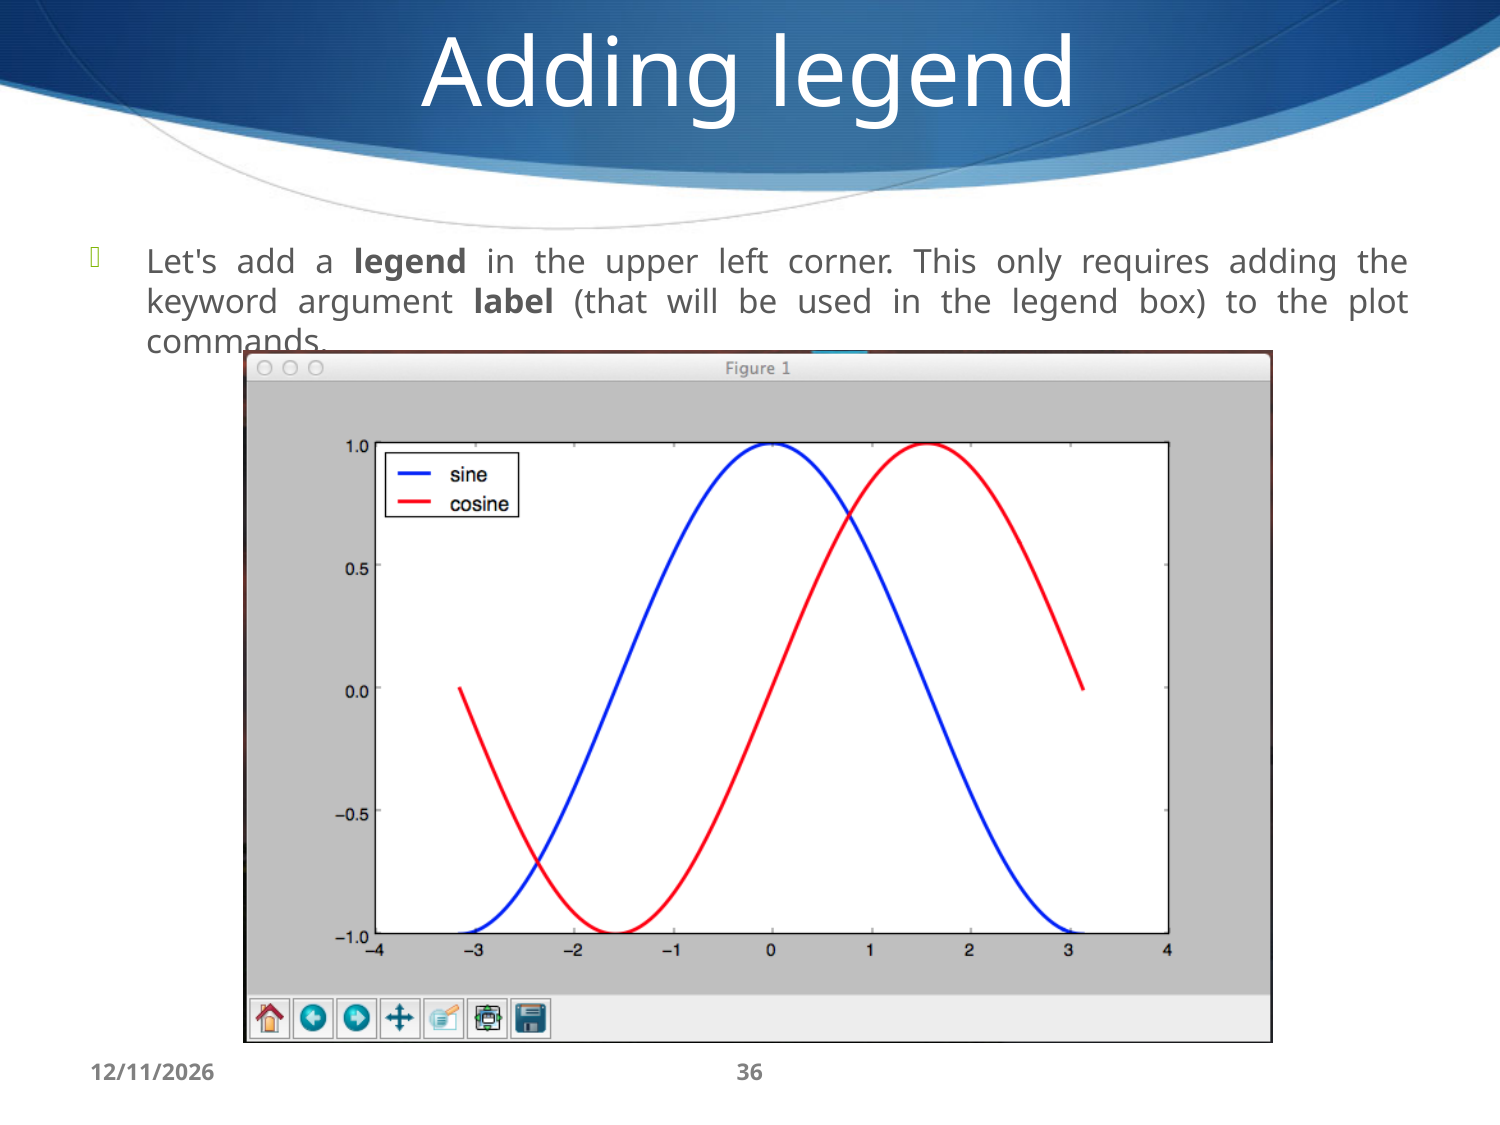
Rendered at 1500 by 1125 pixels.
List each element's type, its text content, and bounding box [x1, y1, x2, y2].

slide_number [75, 1042, 425, 1103]
text_box Adding legend [74, 3, 1425, 191]
text_box Let's add a legend in the upper left corner. This only requires adding the keyword argument label (that will be used in the legend box) to the plot commands. [74, 232, 1425, 1043]
picture [0, 0, 1500, 1125]
slide_number 36 [706, 1053, 794, 1103]
